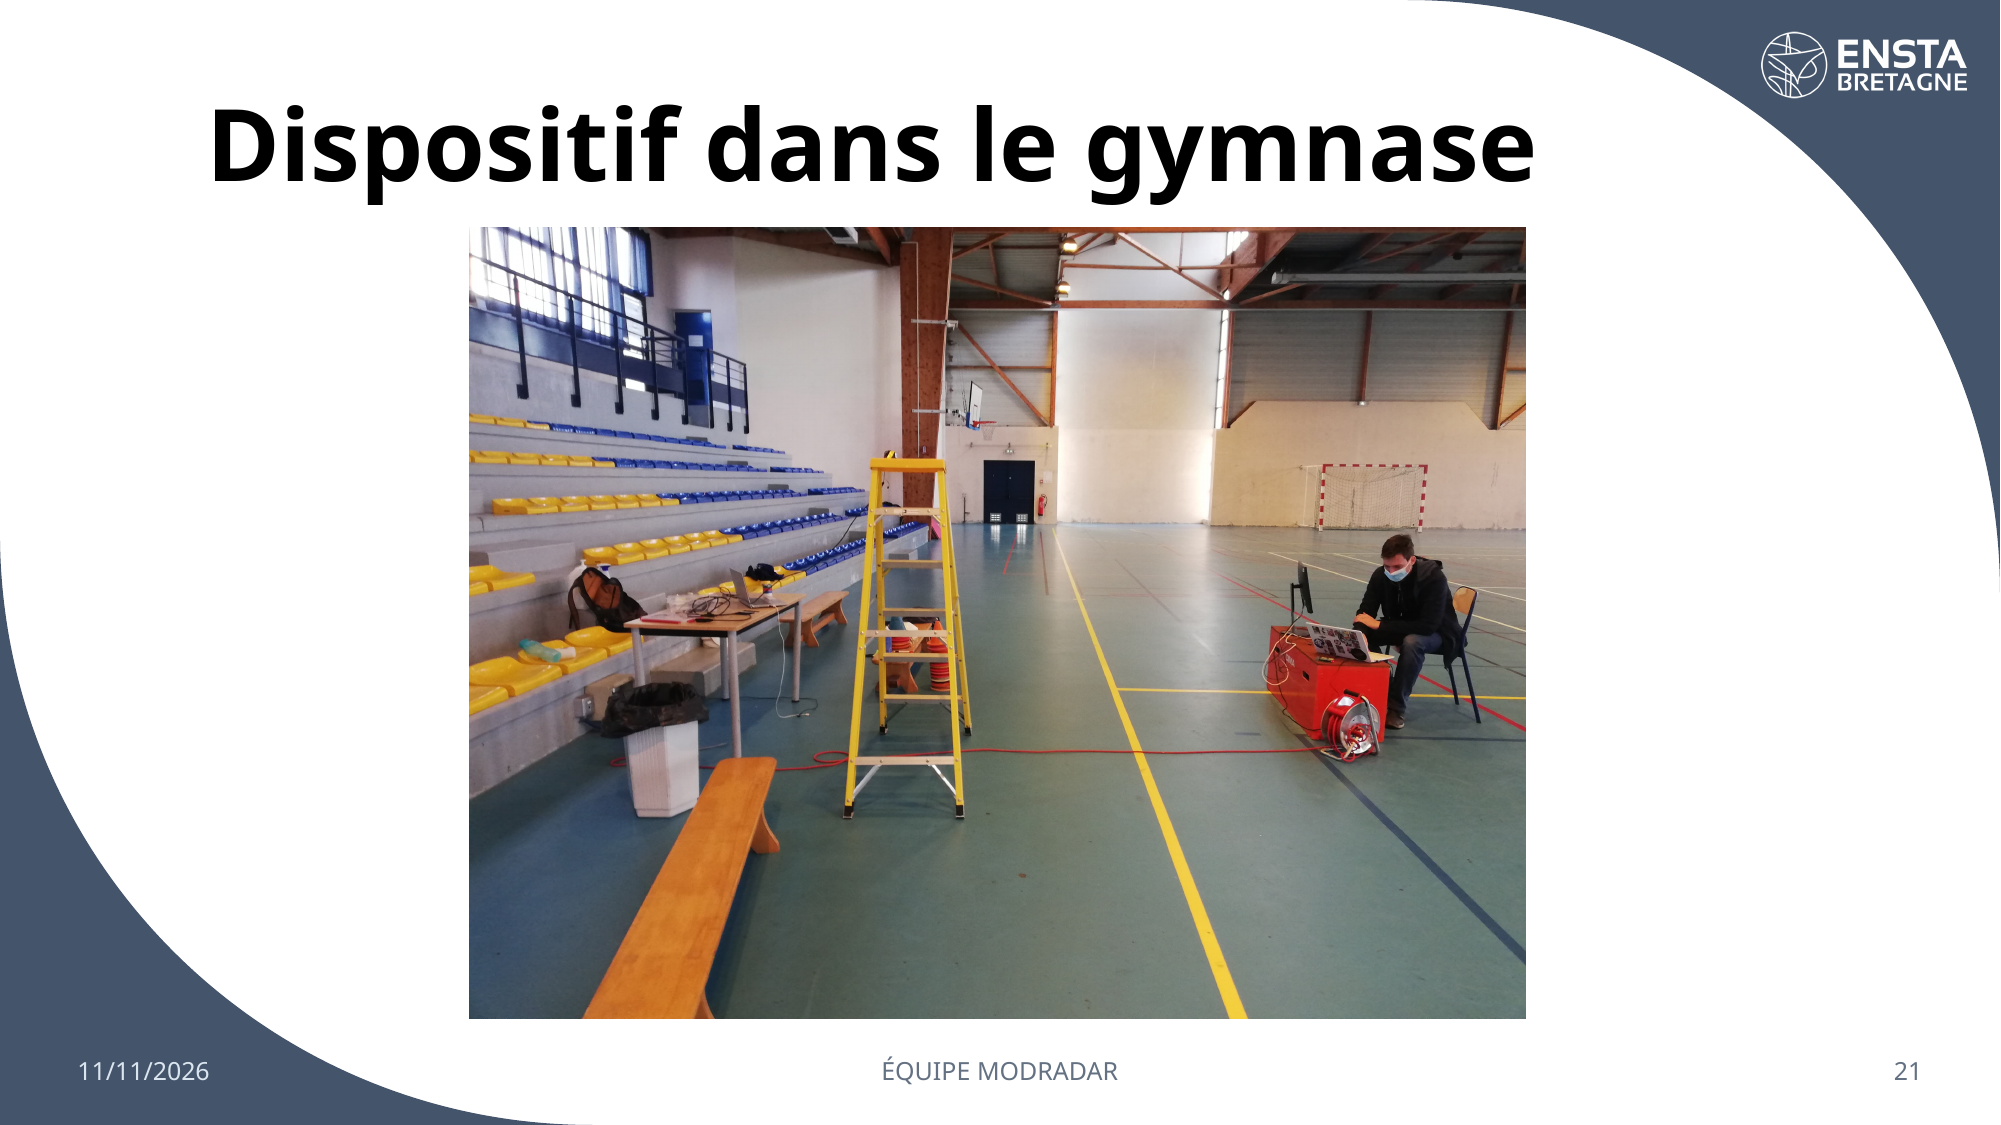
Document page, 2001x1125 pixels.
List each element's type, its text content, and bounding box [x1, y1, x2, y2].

slide_number 21 [1665, 1042, 1938, 1103]
picture [1753, 22, 1975, 108]
footer ÉQUIPE MODRADAR [662, 1042, 1338, 1103]
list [469, 227, 1526, 1019]
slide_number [62, 1042, 342, 1103]
title Dispositif dans le gymnase [191, 62, 1672, 211]
